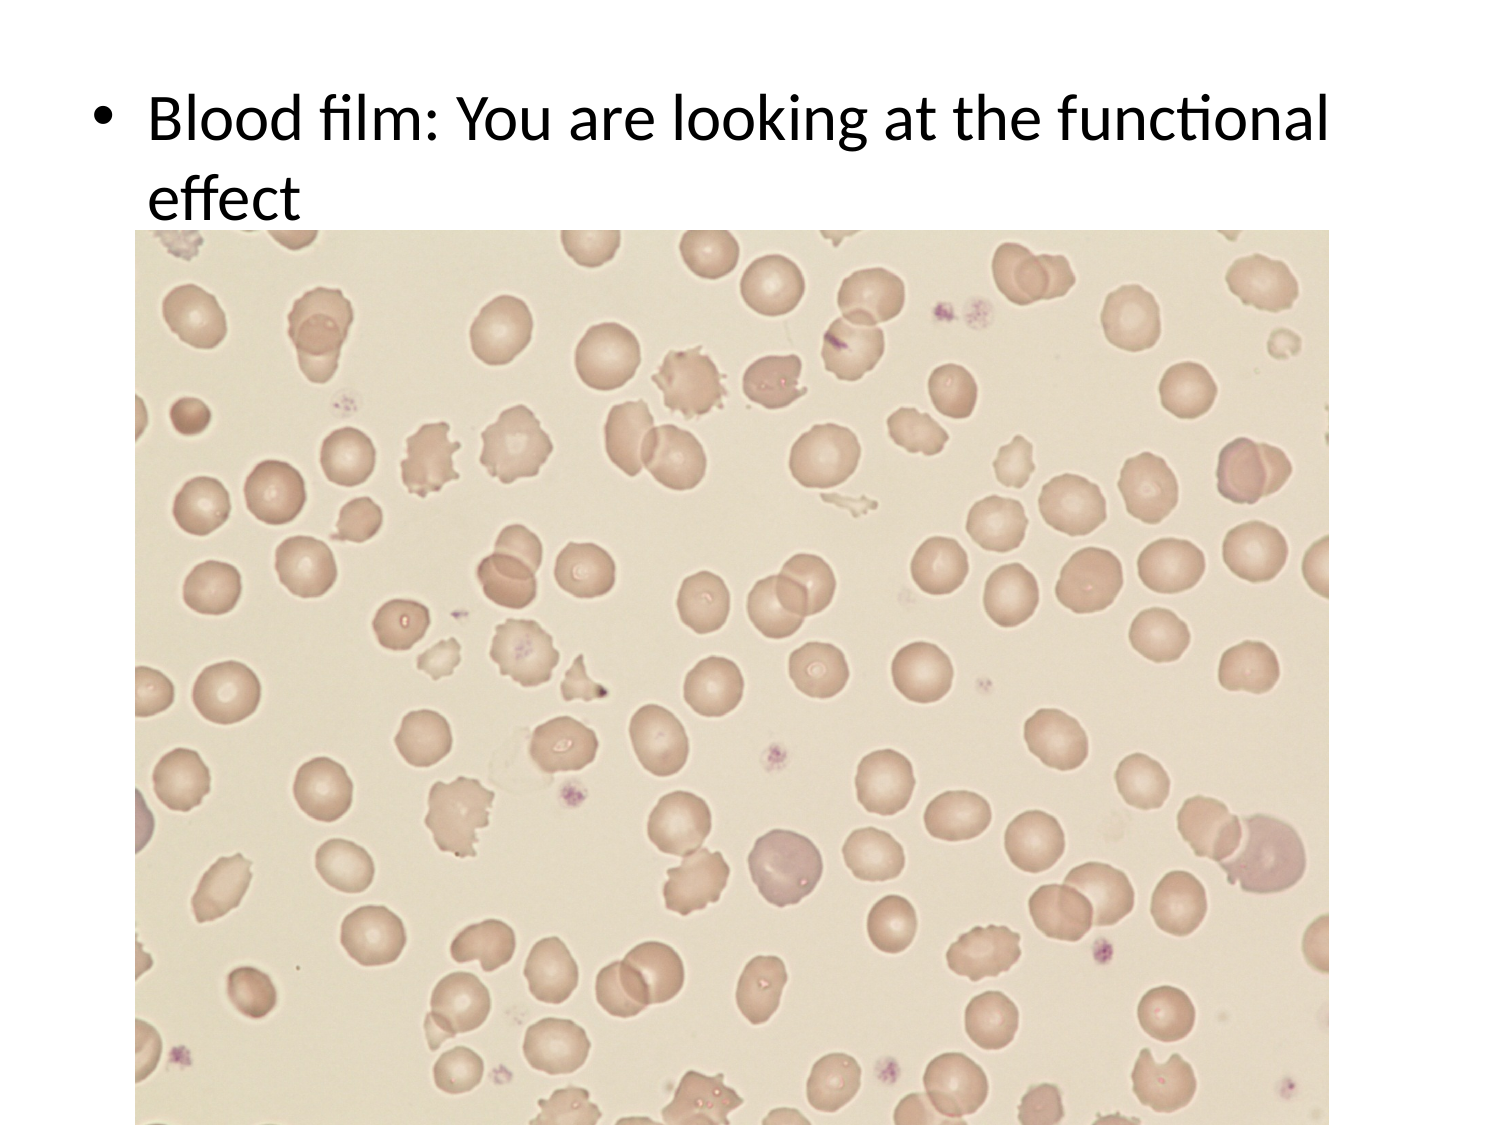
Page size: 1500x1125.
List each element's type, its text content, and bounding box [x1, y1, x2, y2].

list Blood film: You are looking at the functional effect [76, 66, 1427, 1059]
picture [135, 229, 1329, 1125]
